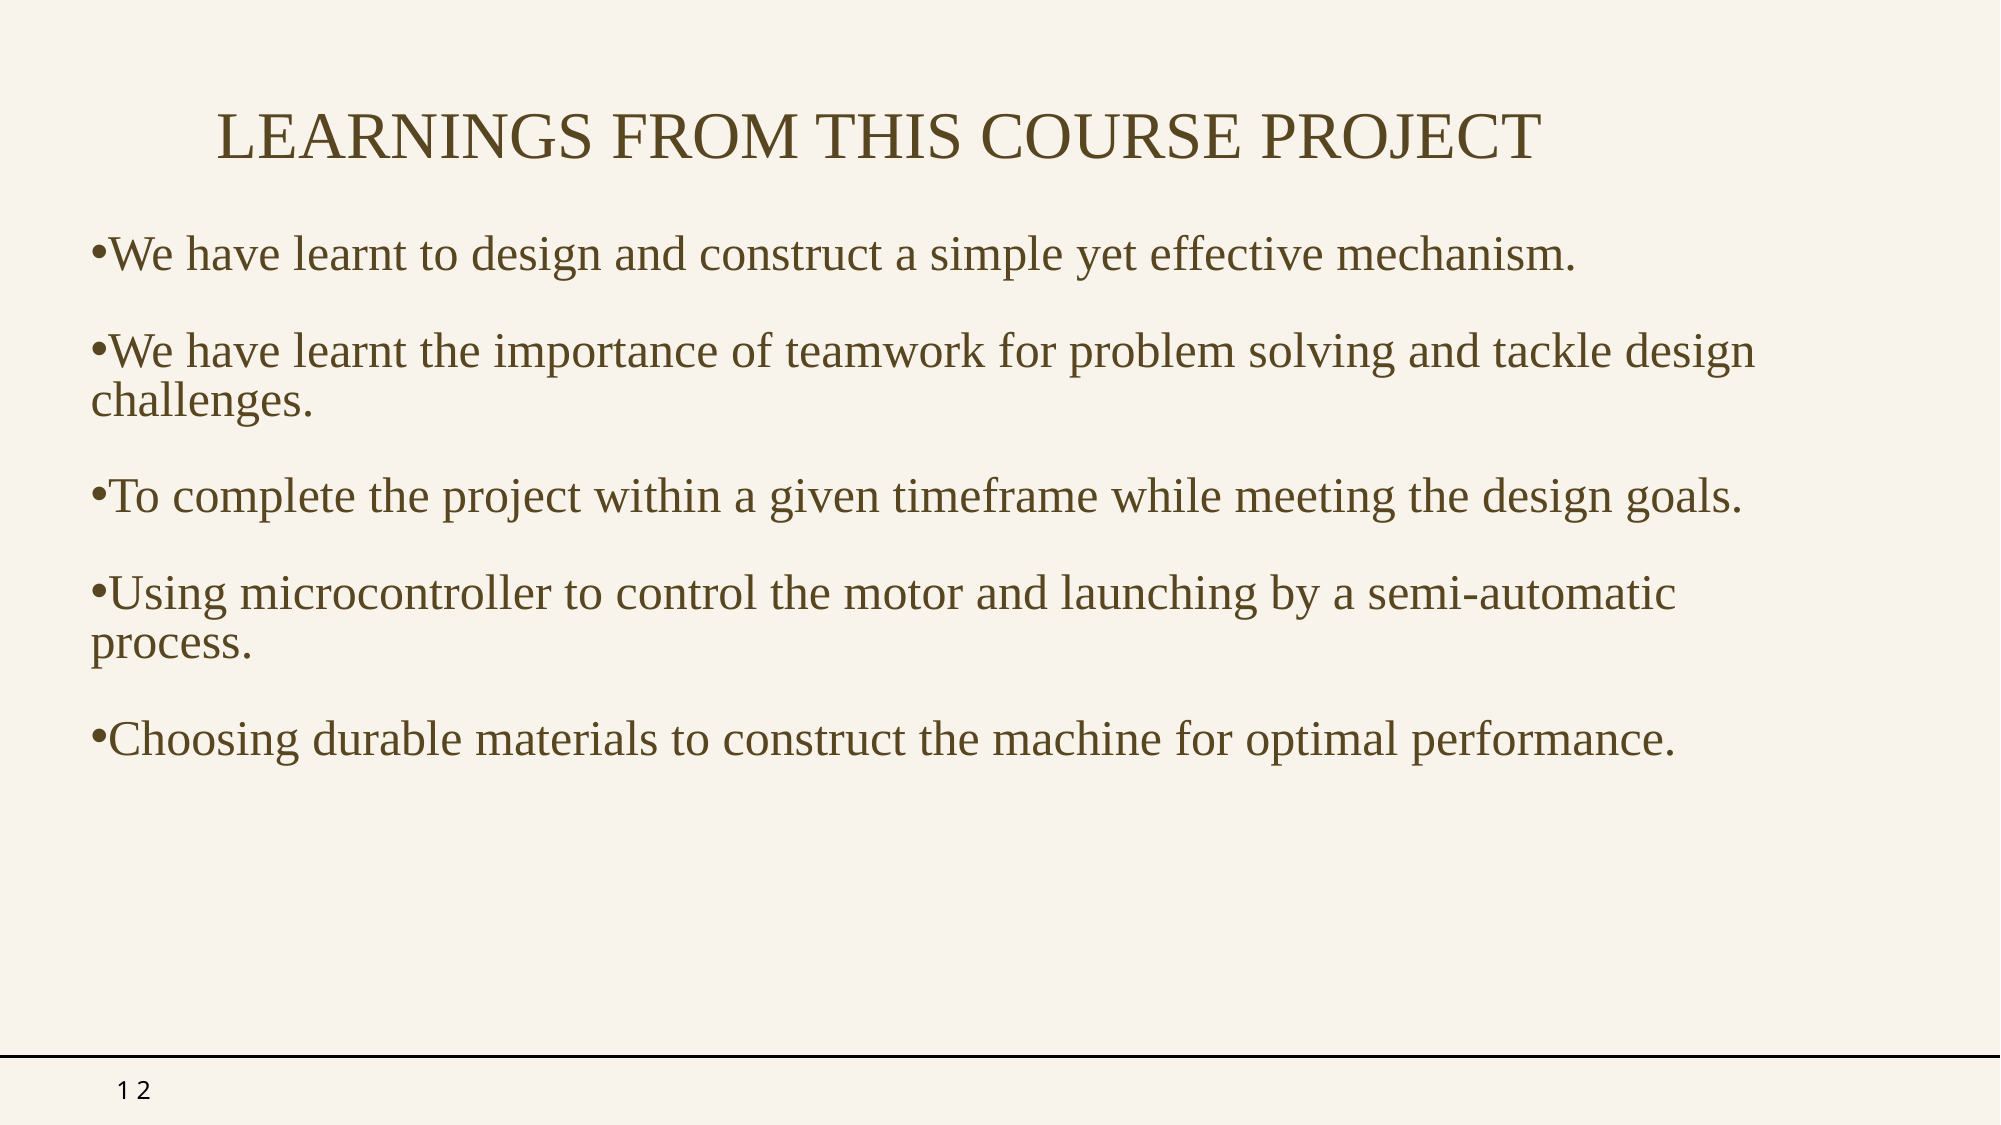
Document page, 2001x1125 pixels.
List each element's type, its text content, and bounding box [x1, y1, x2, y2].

text_box LEARNINGS FROM THIS COURSE PROJECT​ [74, 84, 1685, 180]
slide_number 12 [101, 1069, 258, 1115]
text_box We have learnt to design and construct a simple yet effective mechanism.​ We have learnt the importance of teamwork for problem solving and tackle design challenges.​ To complete the project within a given timeframe while meeting the design goals.​ Using microcontroller to control the motor and launching by a semi-automatic process.​ Choosing durable materials to construct the machine for optimal performance.​ [75, 224, 1806, 773]
